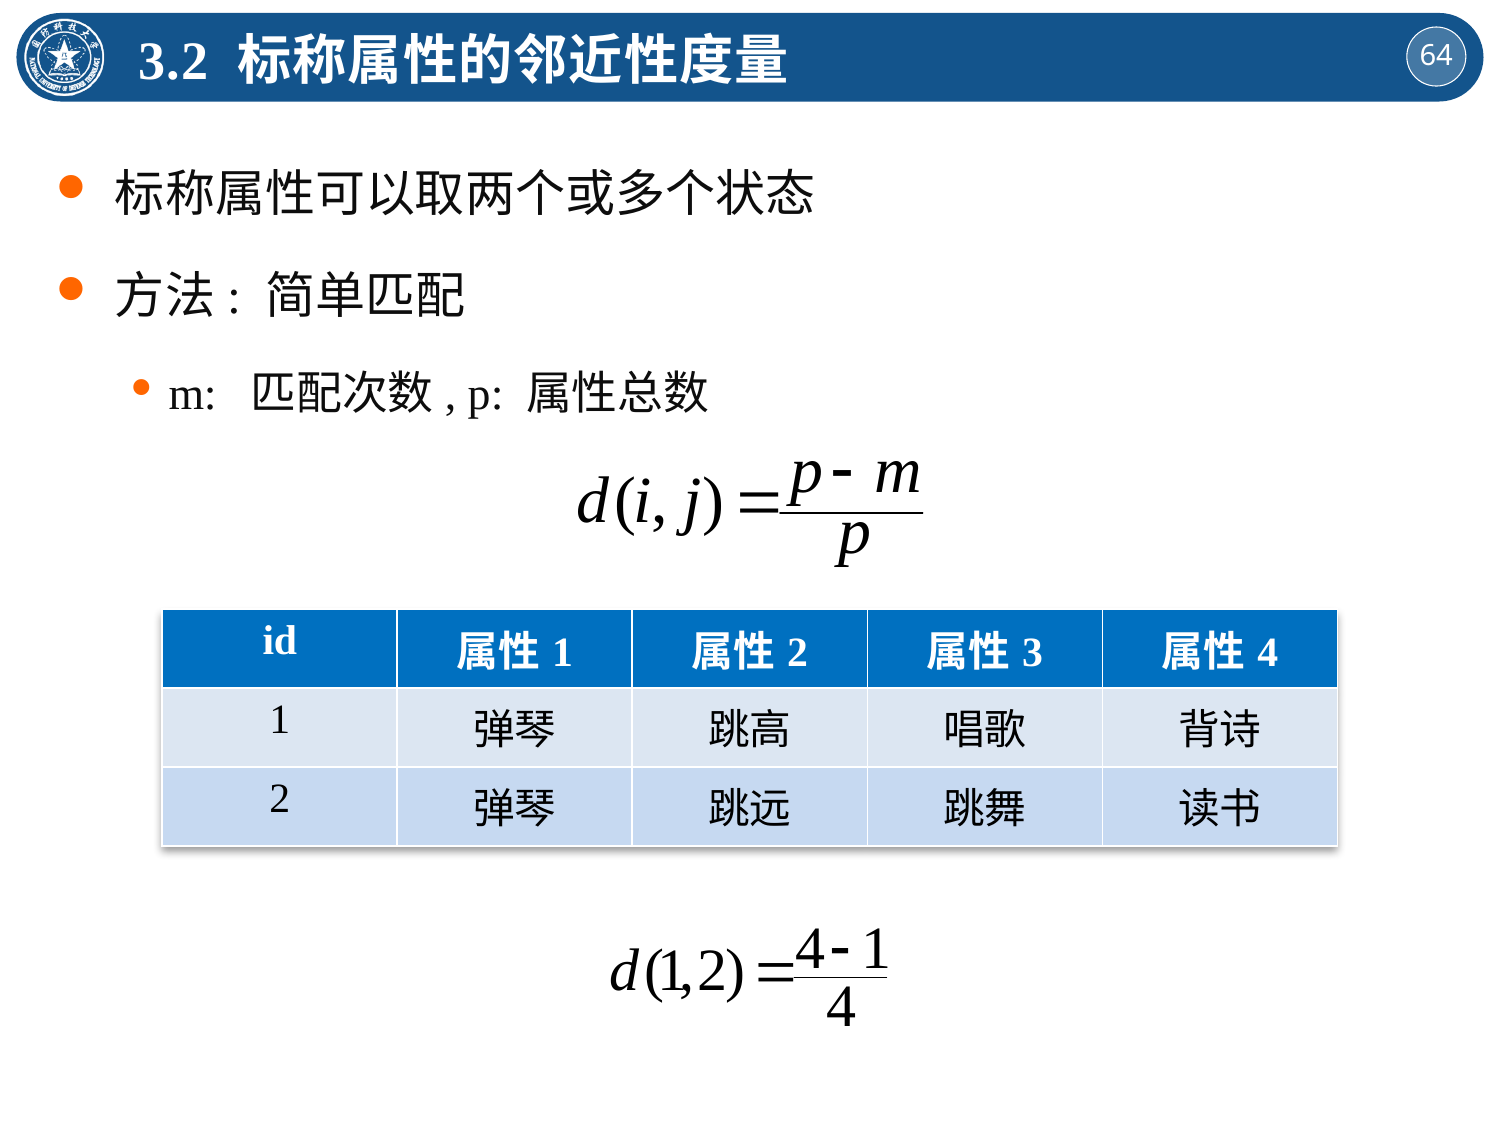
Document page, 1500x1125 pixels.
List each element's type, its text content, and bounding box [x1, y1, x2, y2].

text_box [570, 453, 930, 576]
table_cell 跳高 [633, 689, 867, 766]
table_cell 弹琴 [398, 689, 631, 766]
table_cell 唱歌 [868, 689, 1102, 766]
table_cell 弹琴 [398, 768, 631, 845]
table_cell 1 [163, 689, 396, 766]
list 标称属性可以取两个或多个状态 方法: 简单匹配 m: 匹配次数, p: 属性总数 [41, 124, 1429, 777]
text_box 3.2 标称属性的邻近性度量 [123, 17, 963, 98]
table_cell 读书 [1103, 768, 1337, 845]
table_cell 跳远 [633, 768, 867, 845]
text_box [604, 918, 896, 1036]
table_header 属性2 [633, 610, 867, 687]
table_header 属性4 [1103, 610, 1337, 687]
table_header id [163, 610, 396, 687]
table_cell 2 [163, 768, 396, 845]
table_header 属性3 [868, 610, 1102, 687]
table_header 属性1 [398, 610, 631, 687]
table_cell 背诗 [1103, 689, 1337, 766]
picture [16, 9, 111, 104]
table_cell 跳舞 [868, 768, 1102, 845]
